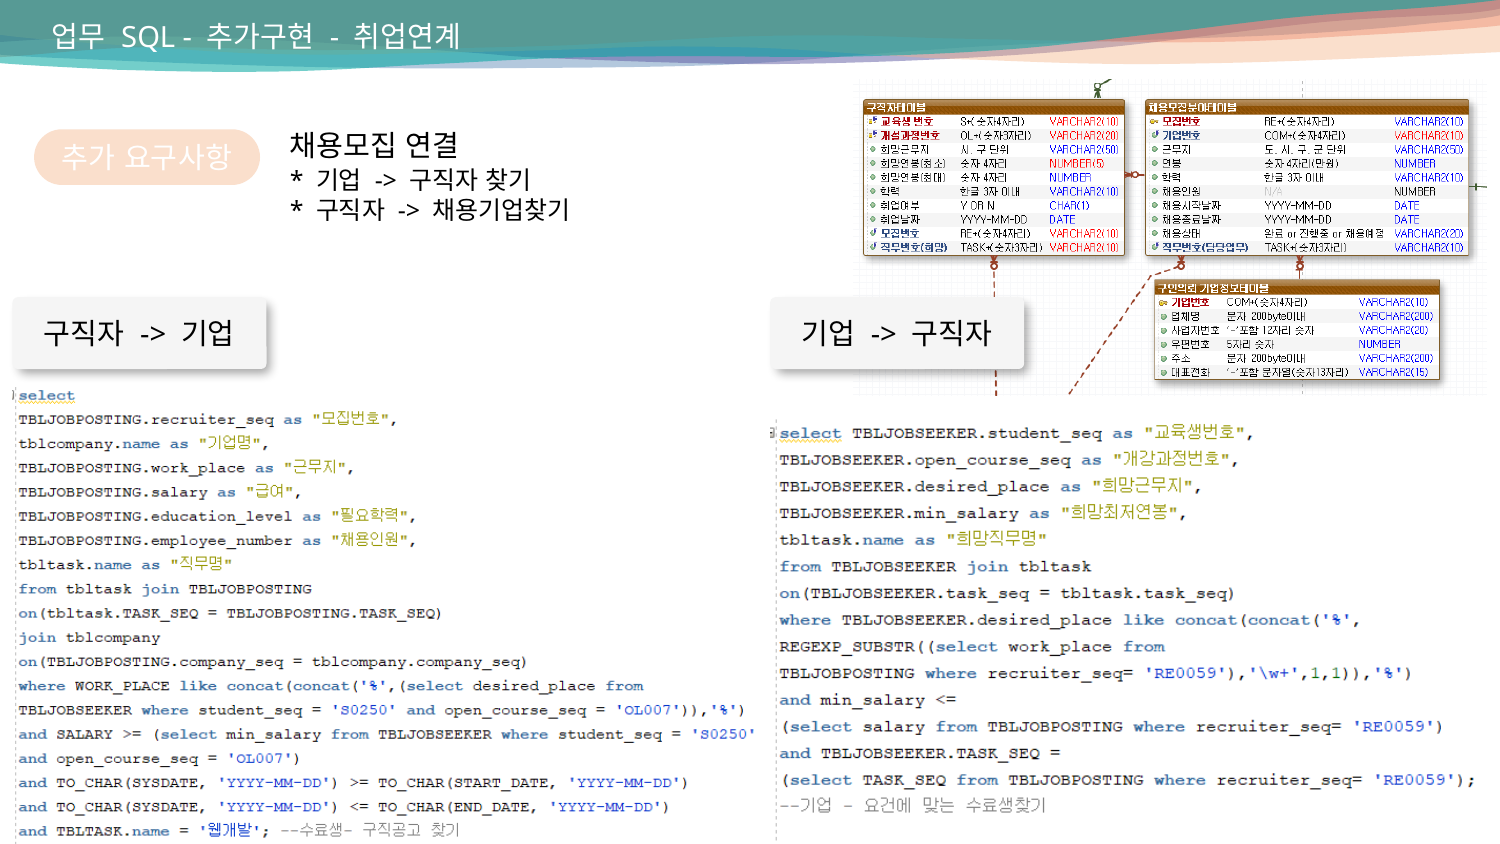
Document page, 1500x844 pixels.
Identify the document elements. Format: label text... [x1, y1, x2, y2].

text_box 기업 -> 구직자 [770, 297, 847, 370]
picture [12, 386, 763, 844]
picture [852, 79, 1487, 396]
text_box 구직자 -> 기업 [12, 297, 267, 370]
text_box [33, 111, 589, 245]
picture [769, 416, 1500, 844]
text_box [0, 0, 1500, 73]
